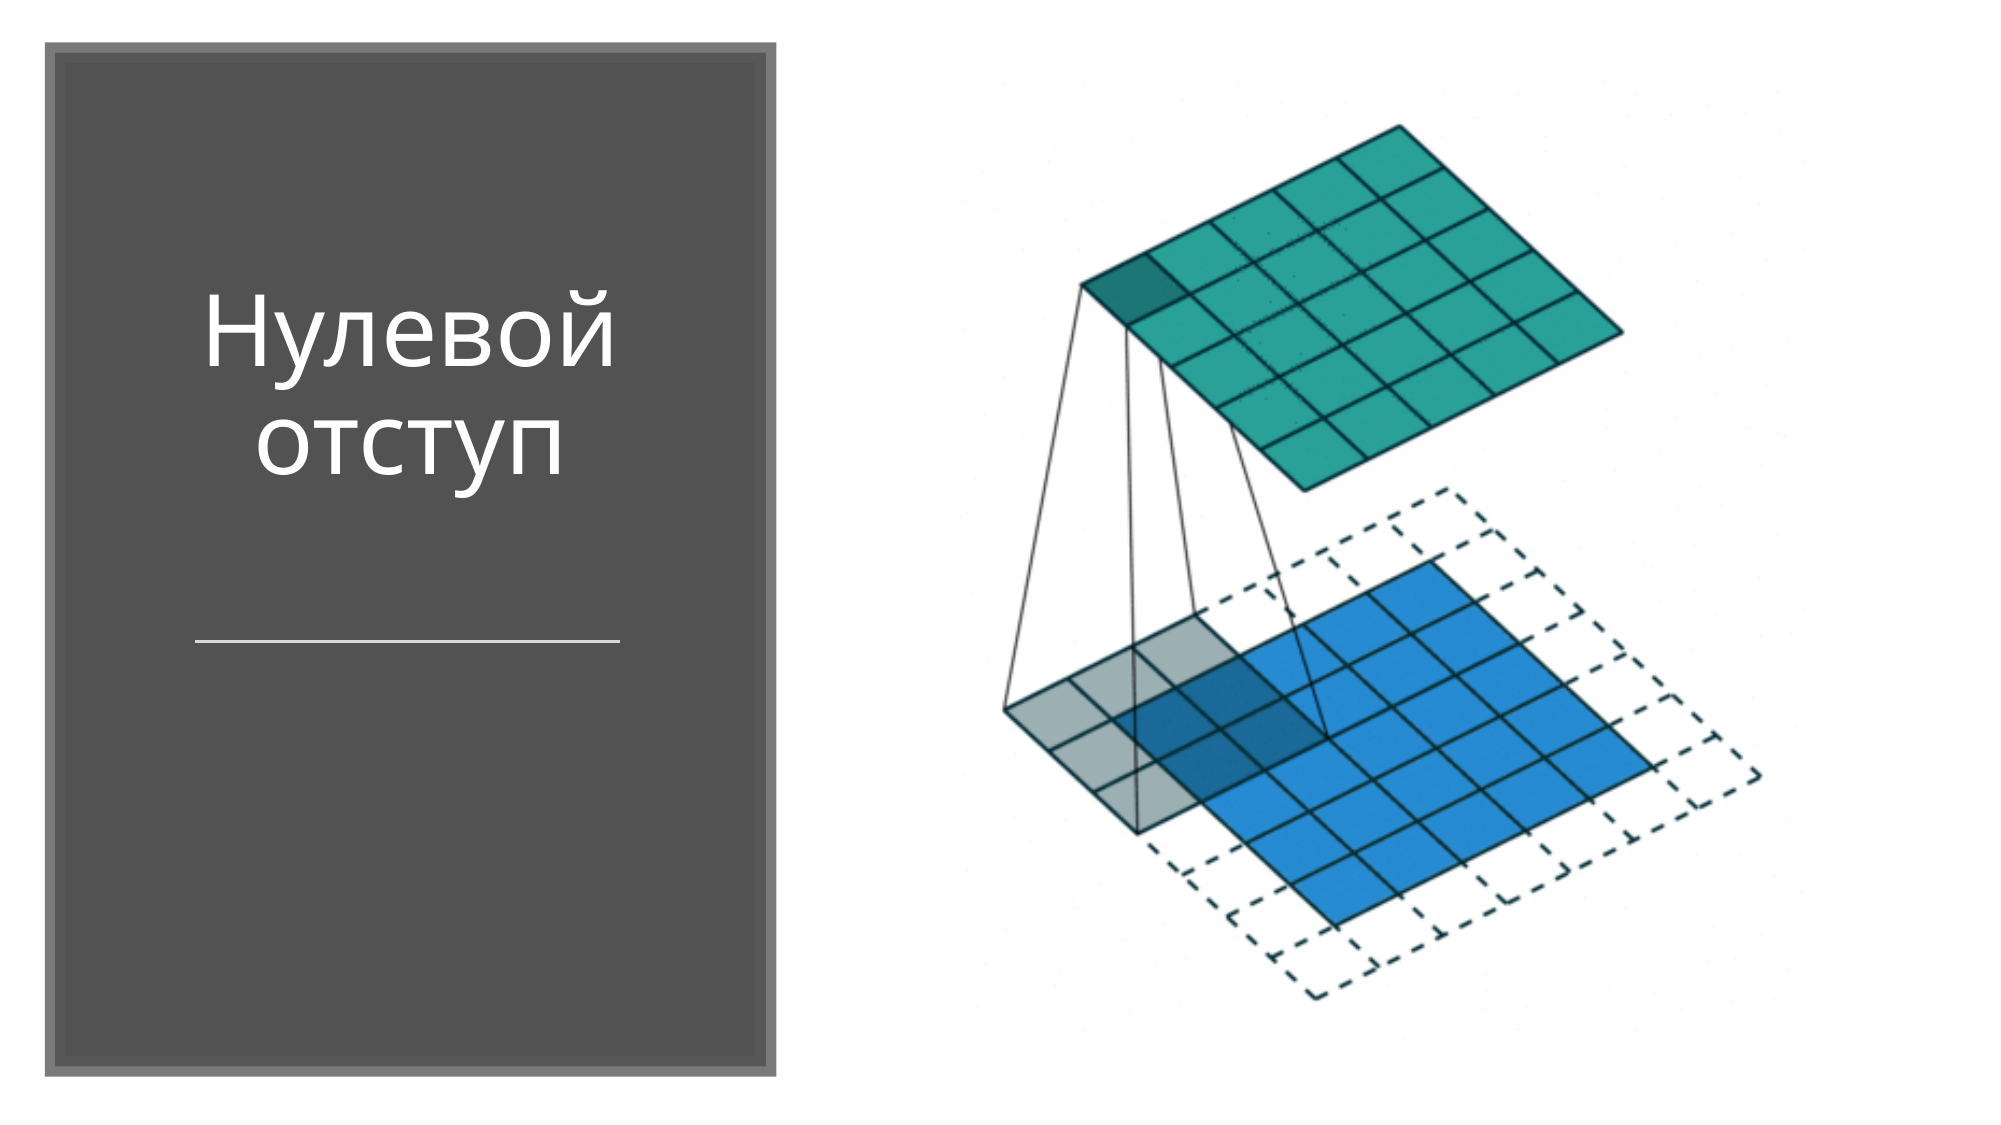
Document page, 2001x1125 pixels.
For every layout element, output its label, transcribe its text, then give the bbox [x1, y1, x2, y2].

text_box [54, 52, 767, 1067]
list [958, 80, 1808, 1046]
title Нулевой отступ [110, 149, 711, 624]
